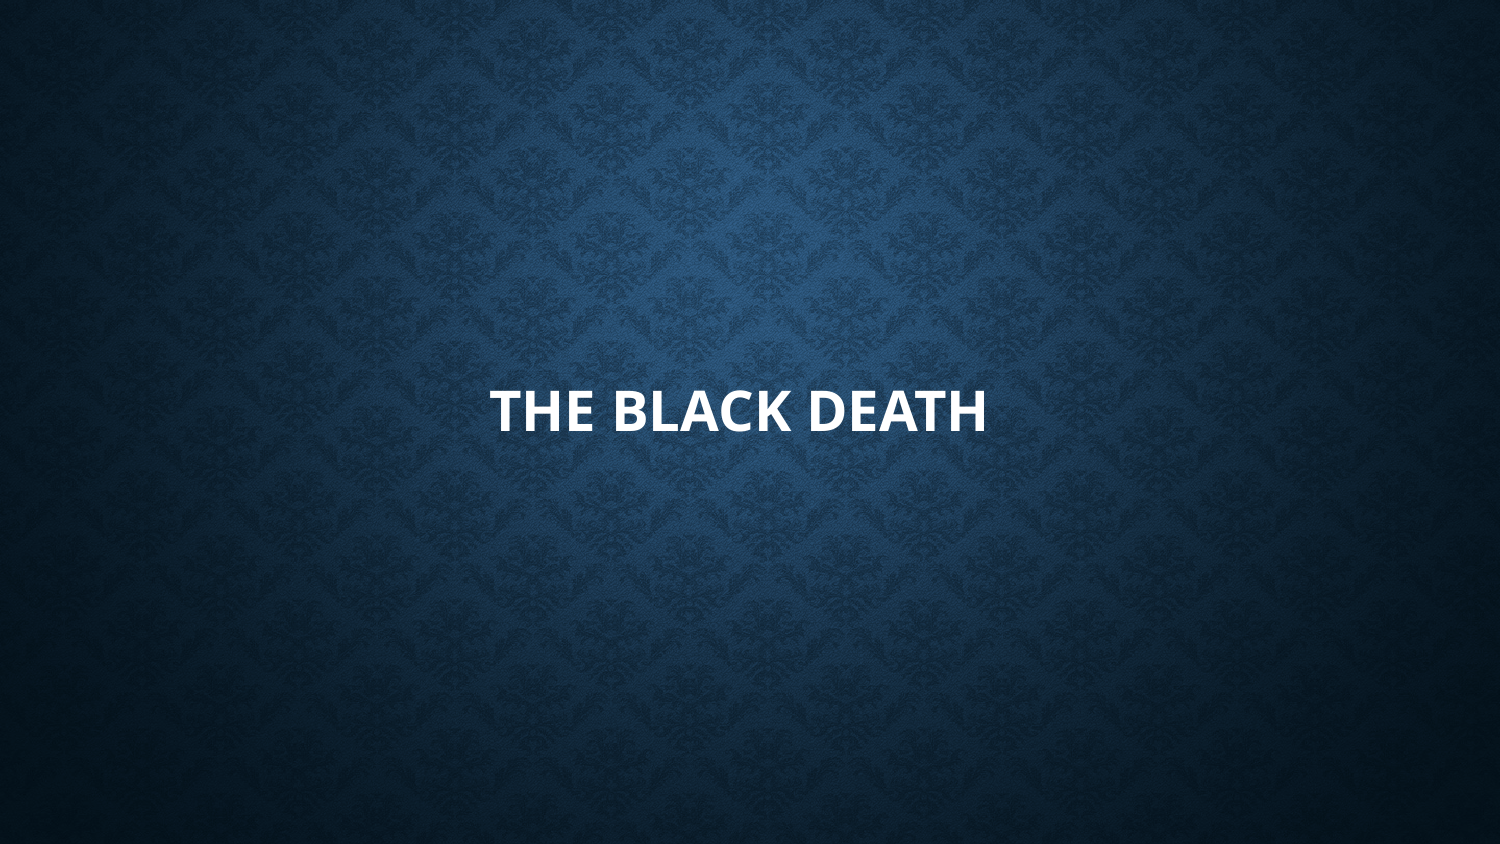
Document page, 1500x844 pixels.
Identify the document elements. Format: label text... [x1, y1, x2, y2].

title The Black Death [206, 340, 1273, 451]
